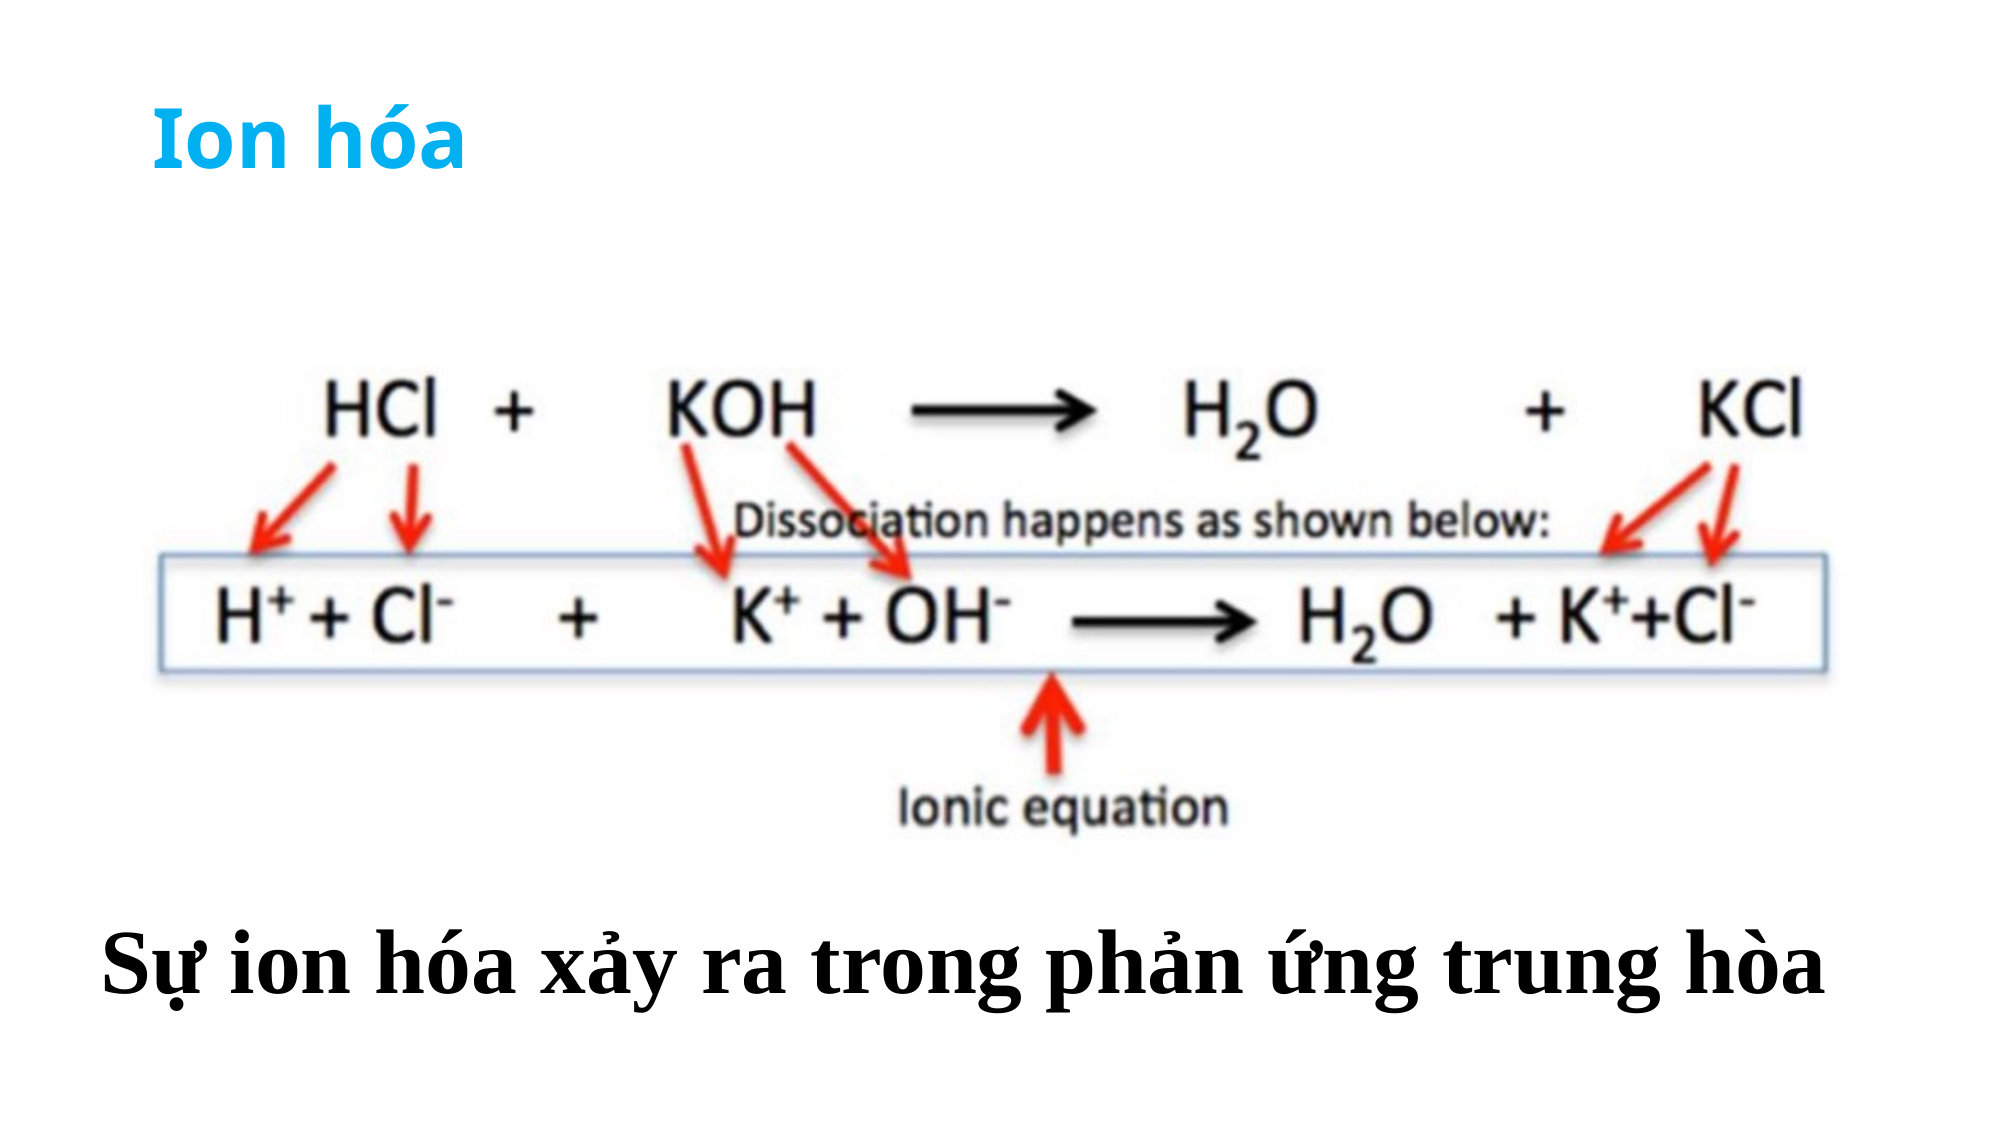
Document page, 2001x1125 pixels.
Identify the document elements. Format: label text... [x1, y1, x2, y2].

list Ion hóa [137, 880, 1863, 1014]
list Ion hóa [137, 89, 1863, 280]
text_box Sự ion hóa xảy ra trong phản ứng trung hòa [85, 894, 1850, 1019]
picture [85, 280, 1915, 880]
